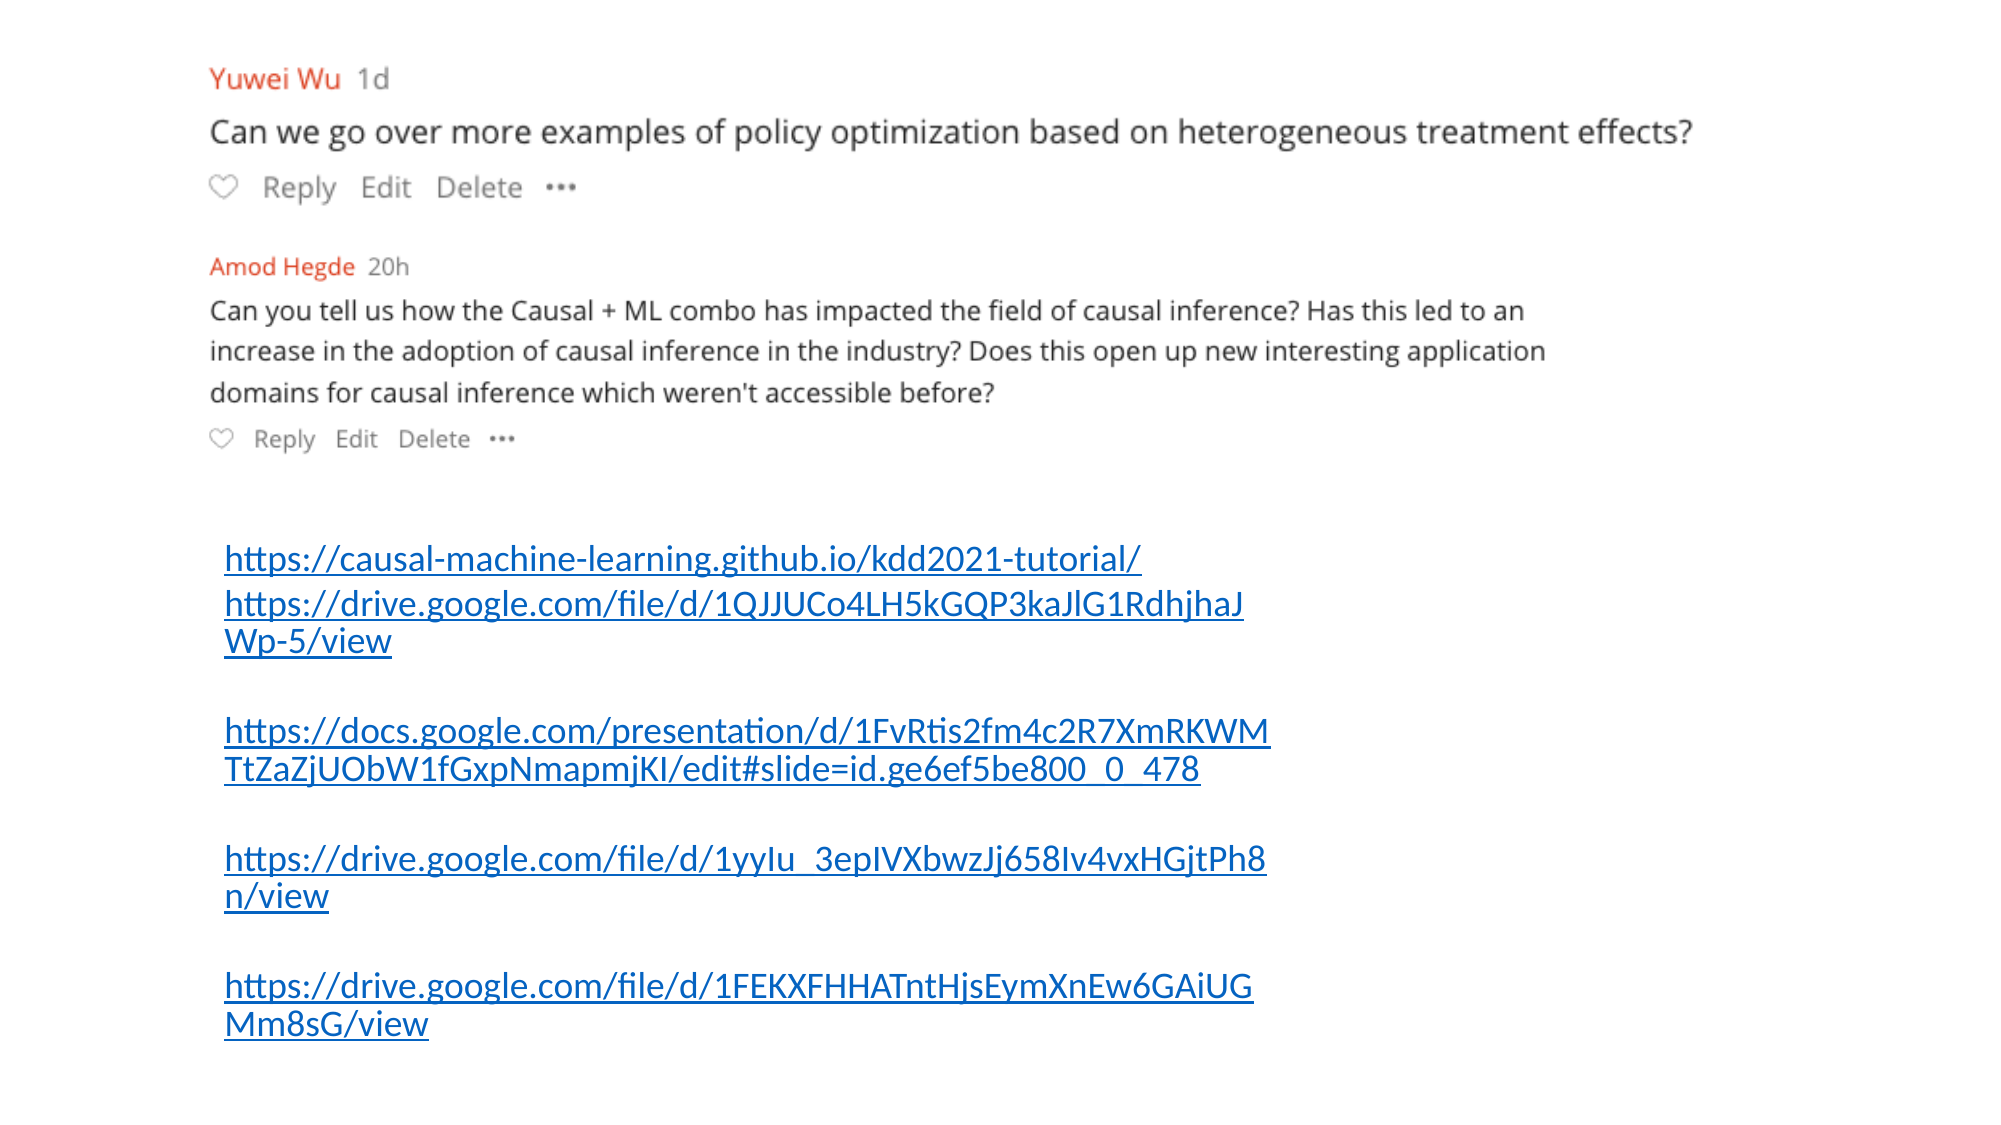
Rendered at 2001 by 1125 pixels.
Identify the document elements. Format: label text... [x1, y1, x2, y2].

text_box https://causal-machine-learning.github.io/kdd2021-tutorial/ https://drive.google.com/file/d/1QJJUCo4LH5kGQP3kaJlG1RdhjhaJWp-5/view https://docs.google.com/presentation/d/1FvRtis2fm4c2R7XmRKWMTtZaZjUObW1fGxpNmapmjKI/edit#slide=id.ge6ef5be800_0_478 https://drive.google.com/file/d/1yyIu_3epIVXbwzJj658Iv4vxHGjtPh8n/view https://drive.google.com/file/d/1FEKXFHHATntHjsEymXnEw6GAiUGMm8sG/view [209, 526, 1291, 947]
picture [194, 43, 1830, 480]
